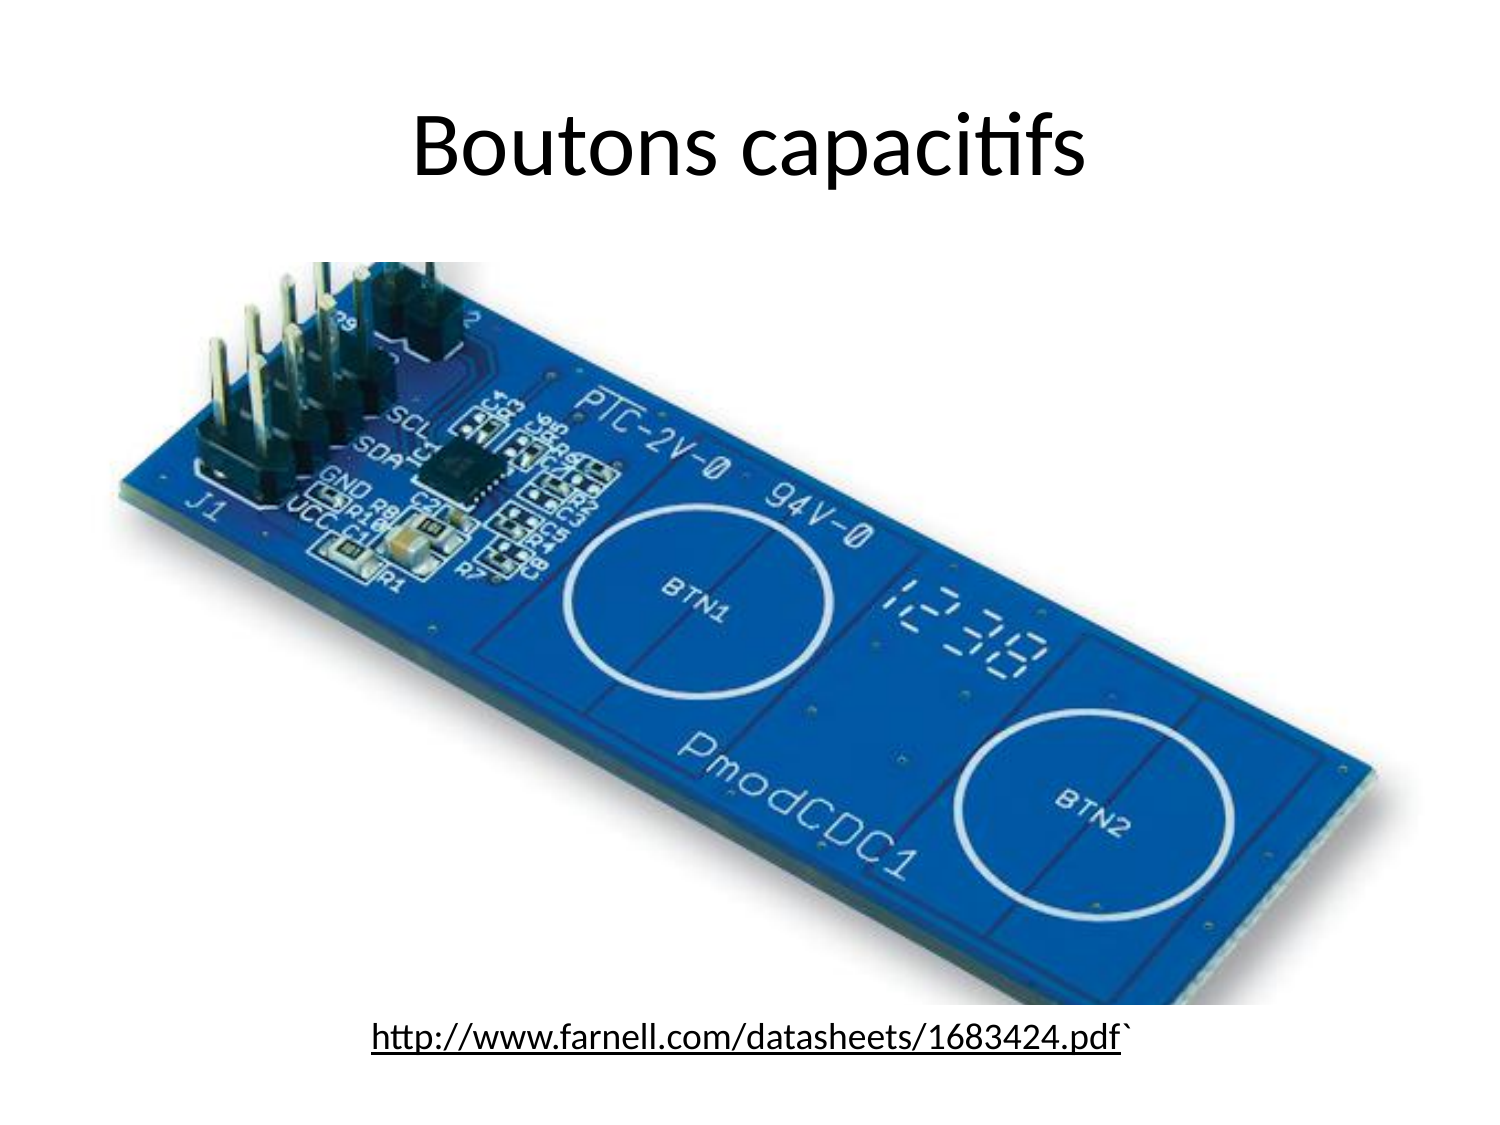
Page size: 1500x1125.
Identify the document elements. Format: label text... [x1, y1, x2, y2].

title Boutons capacitifs [75, 45, 1425, 233]
text_box http://www.farnell.com/datasheets/1683424.pdf` [309, 1014, 1193, 1065]
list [74, 262, 1426, 1006]
